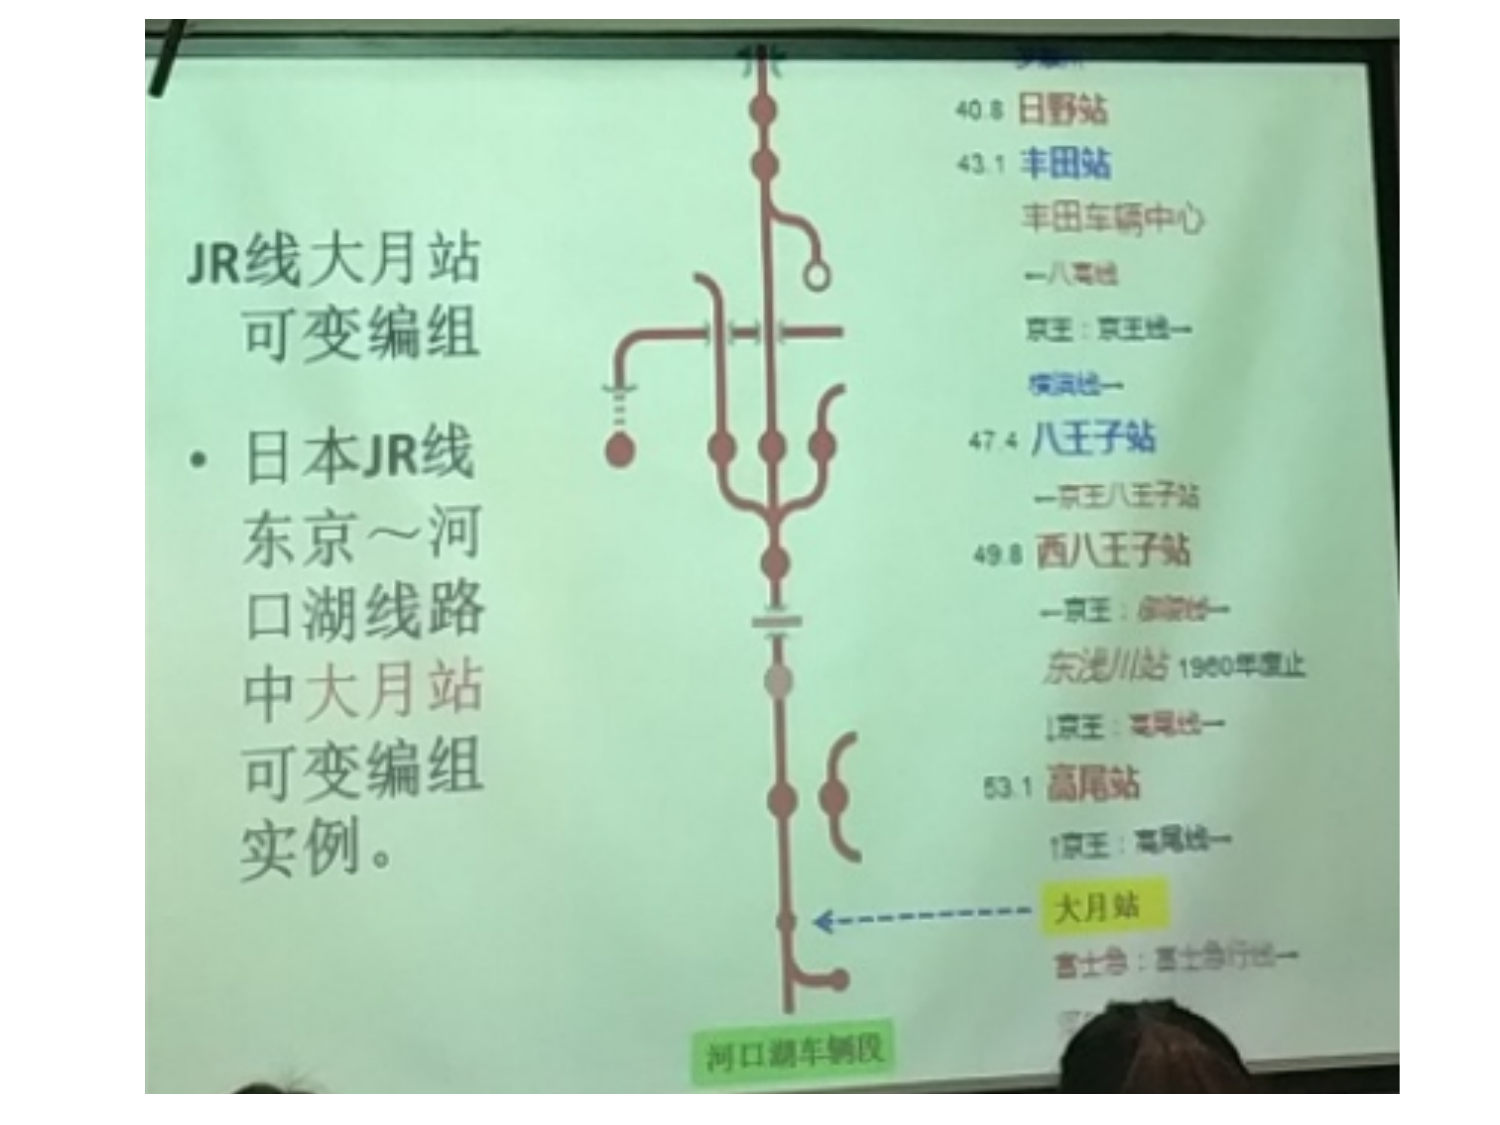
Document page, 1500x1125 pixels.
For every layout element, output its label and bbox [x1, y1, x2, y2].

picture [1311, 19, 1400, 1094]
picture [145, 19, 234, 1094]
list [234, 0, 1311, 1125]
